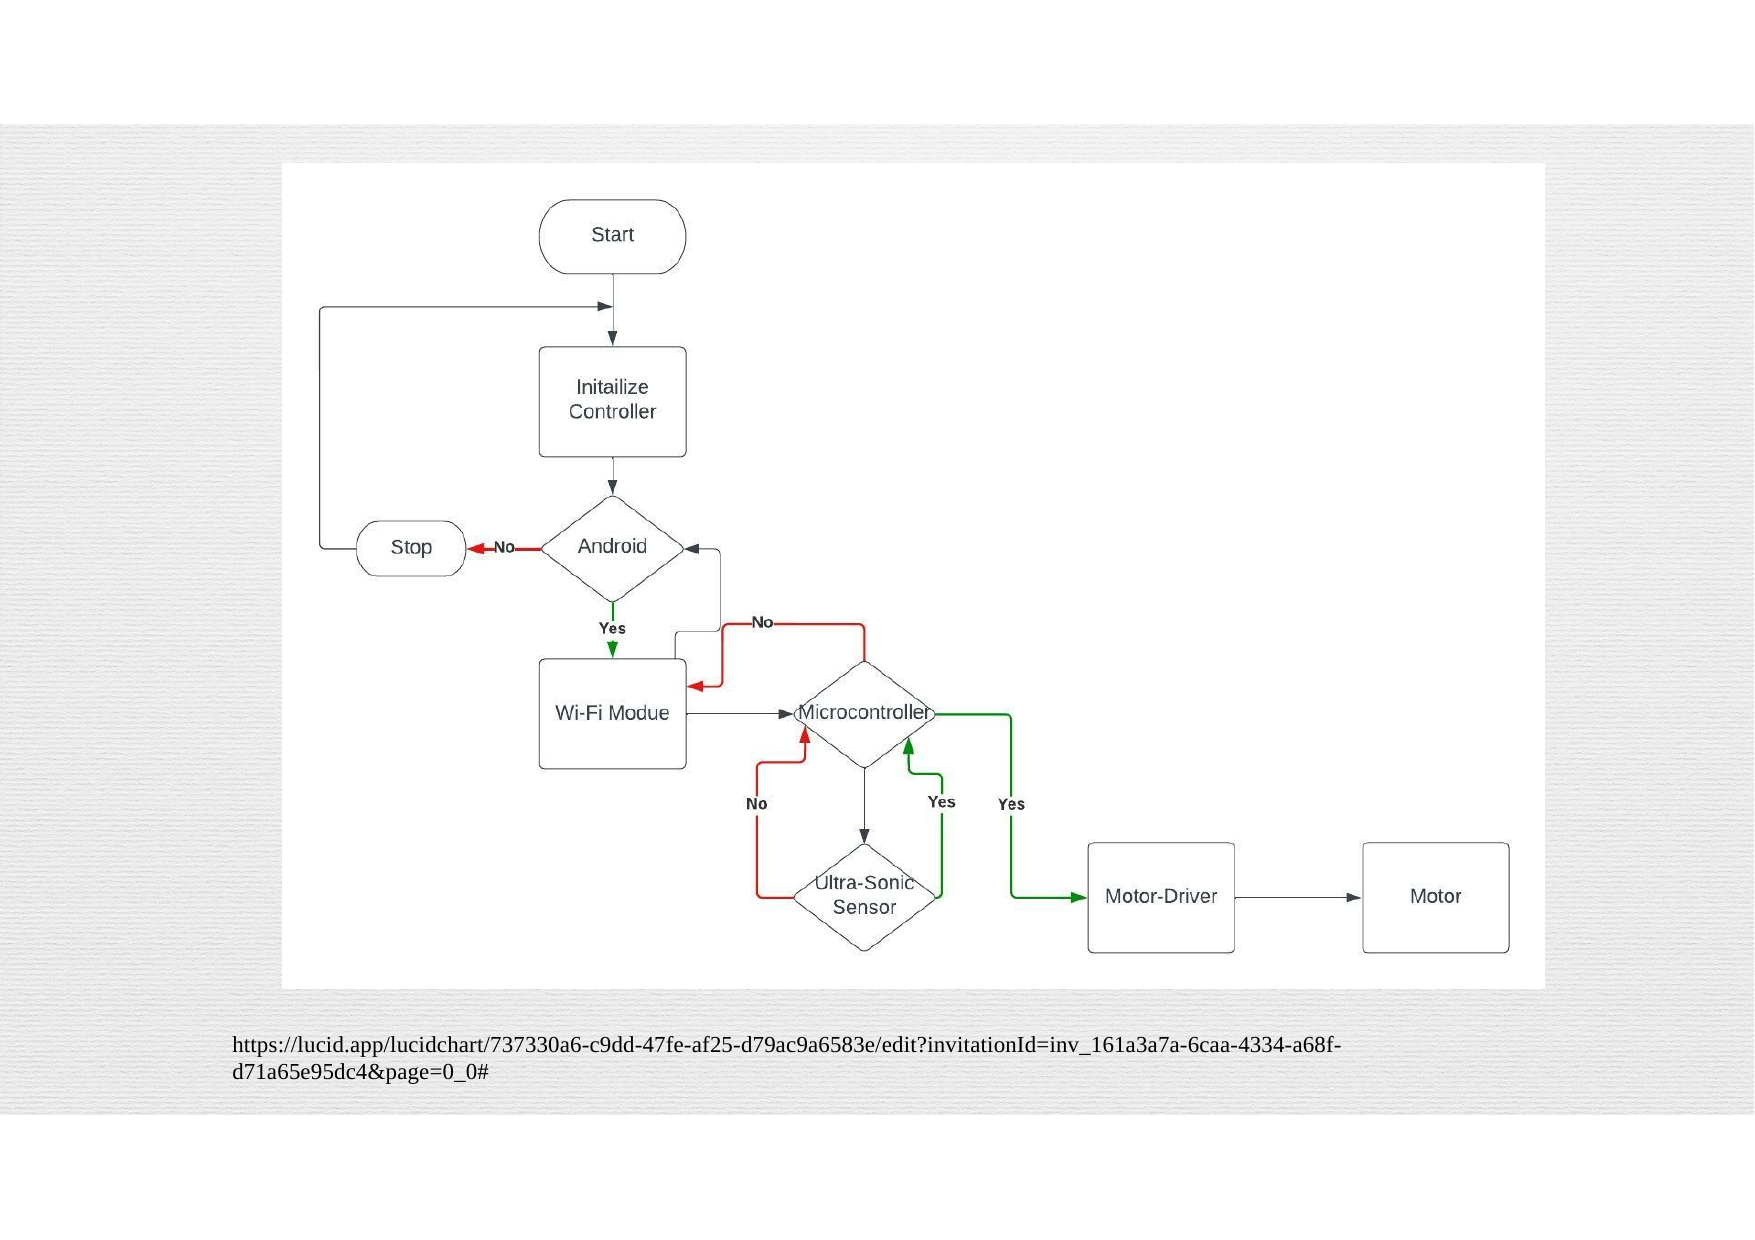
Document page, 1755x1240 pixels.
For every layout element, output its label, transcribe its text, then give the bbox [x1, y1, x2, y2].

picture [0, 124, 1755, 1115]
text_box https://lucid.app/lucidchart/737330a6-c9dd-47fe-af25-d79ac9a6583e/edit?invitationId=inv_161a3a7a-6caa-4334-a68f-d71a65e95dc4&page=0_0# [230, 1027, 1597, 1085]
